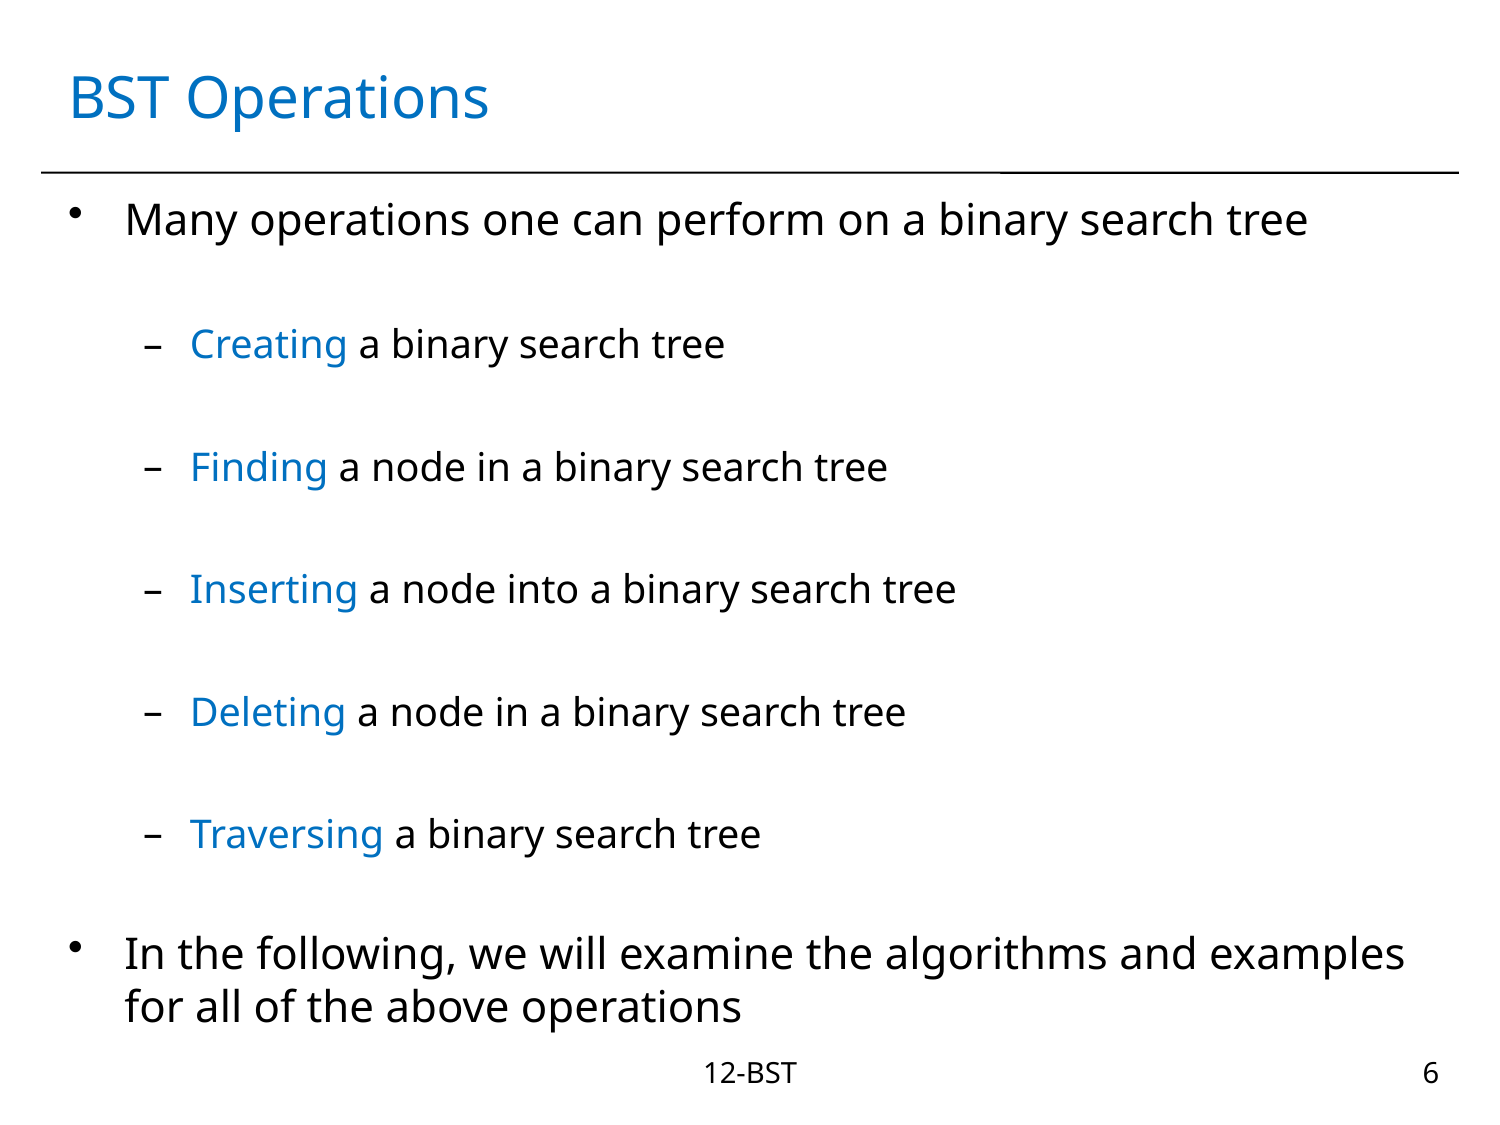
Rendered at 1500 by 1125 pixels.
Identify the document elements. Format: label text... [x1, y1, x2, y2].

footer 12-BST [502, 1046, 999, 1125]
list Many operations one can perform on a binary search tree Creating a binary search tree Finding a node in a binary search tree Inserting a node into a binary search tree Deleting a node in a binary search tree Traversing a binary search tree In the following, we will examine the algorithms and examples for all of the above operations [52, 184, 1448, 1024]
title BST Operations [52, 30, 1448, 159]
slide_number 6 [1104, 1046, 1455, 1125]
